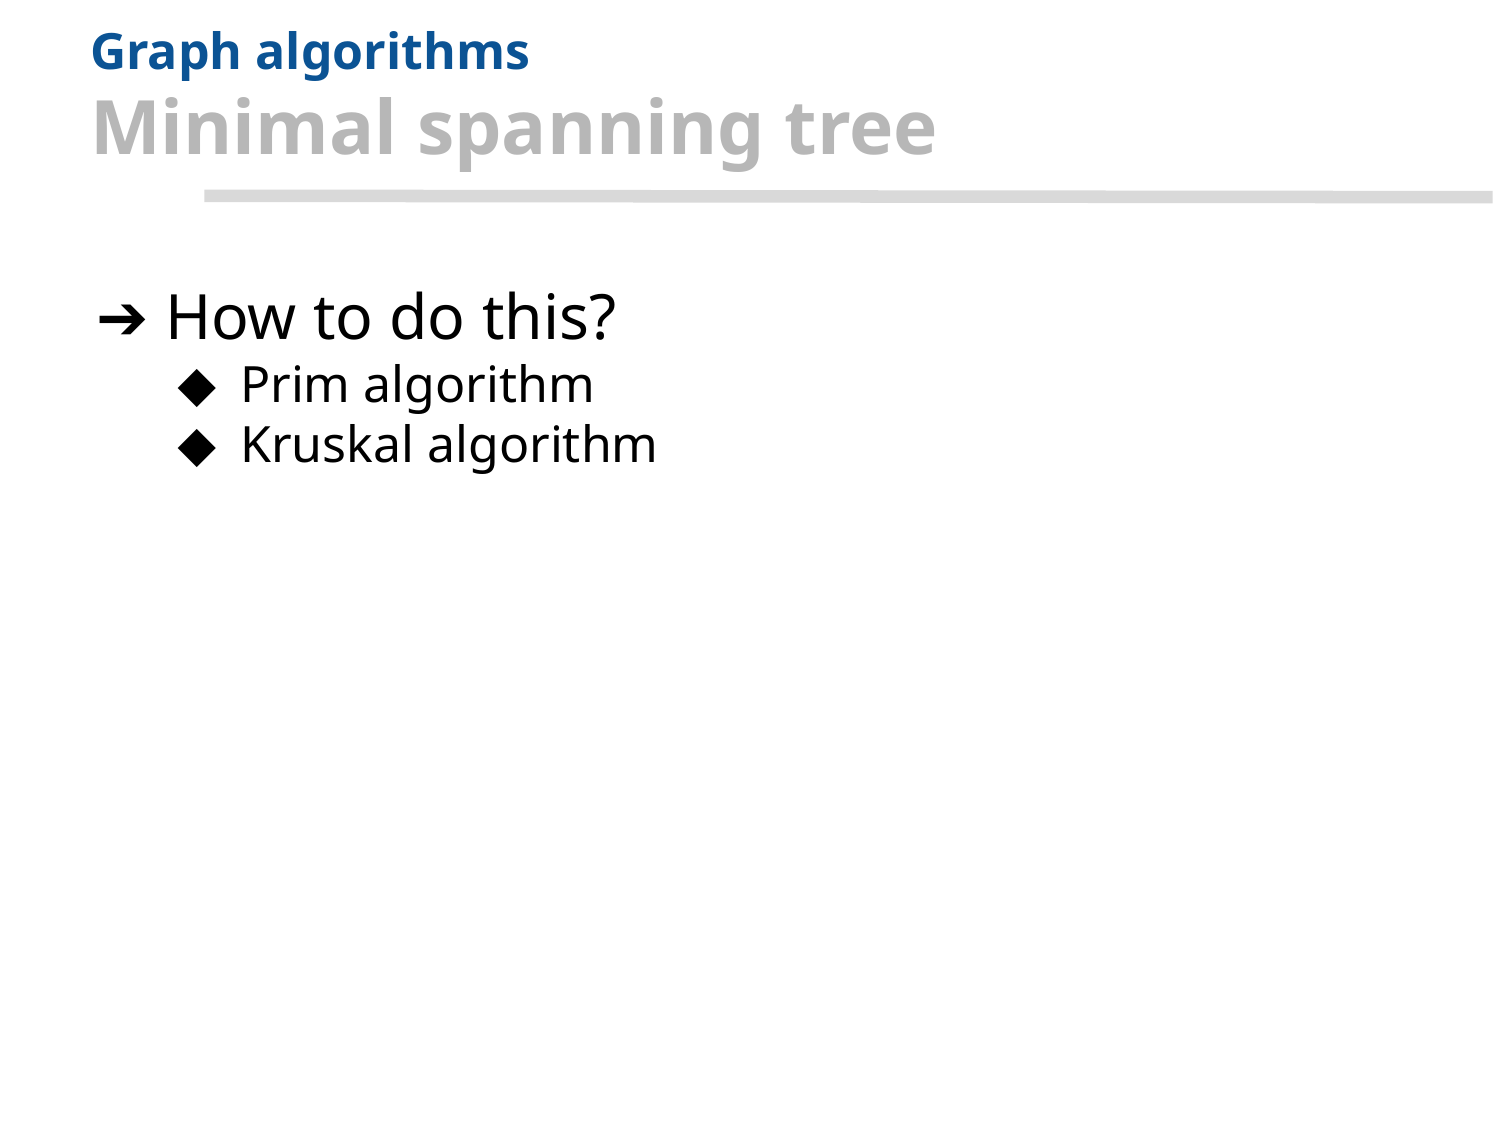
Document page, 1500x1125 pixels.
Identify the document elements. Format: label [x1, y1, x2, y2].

title [75, 45, 1425, 185]
list [75, 262, 1425, 1078]
